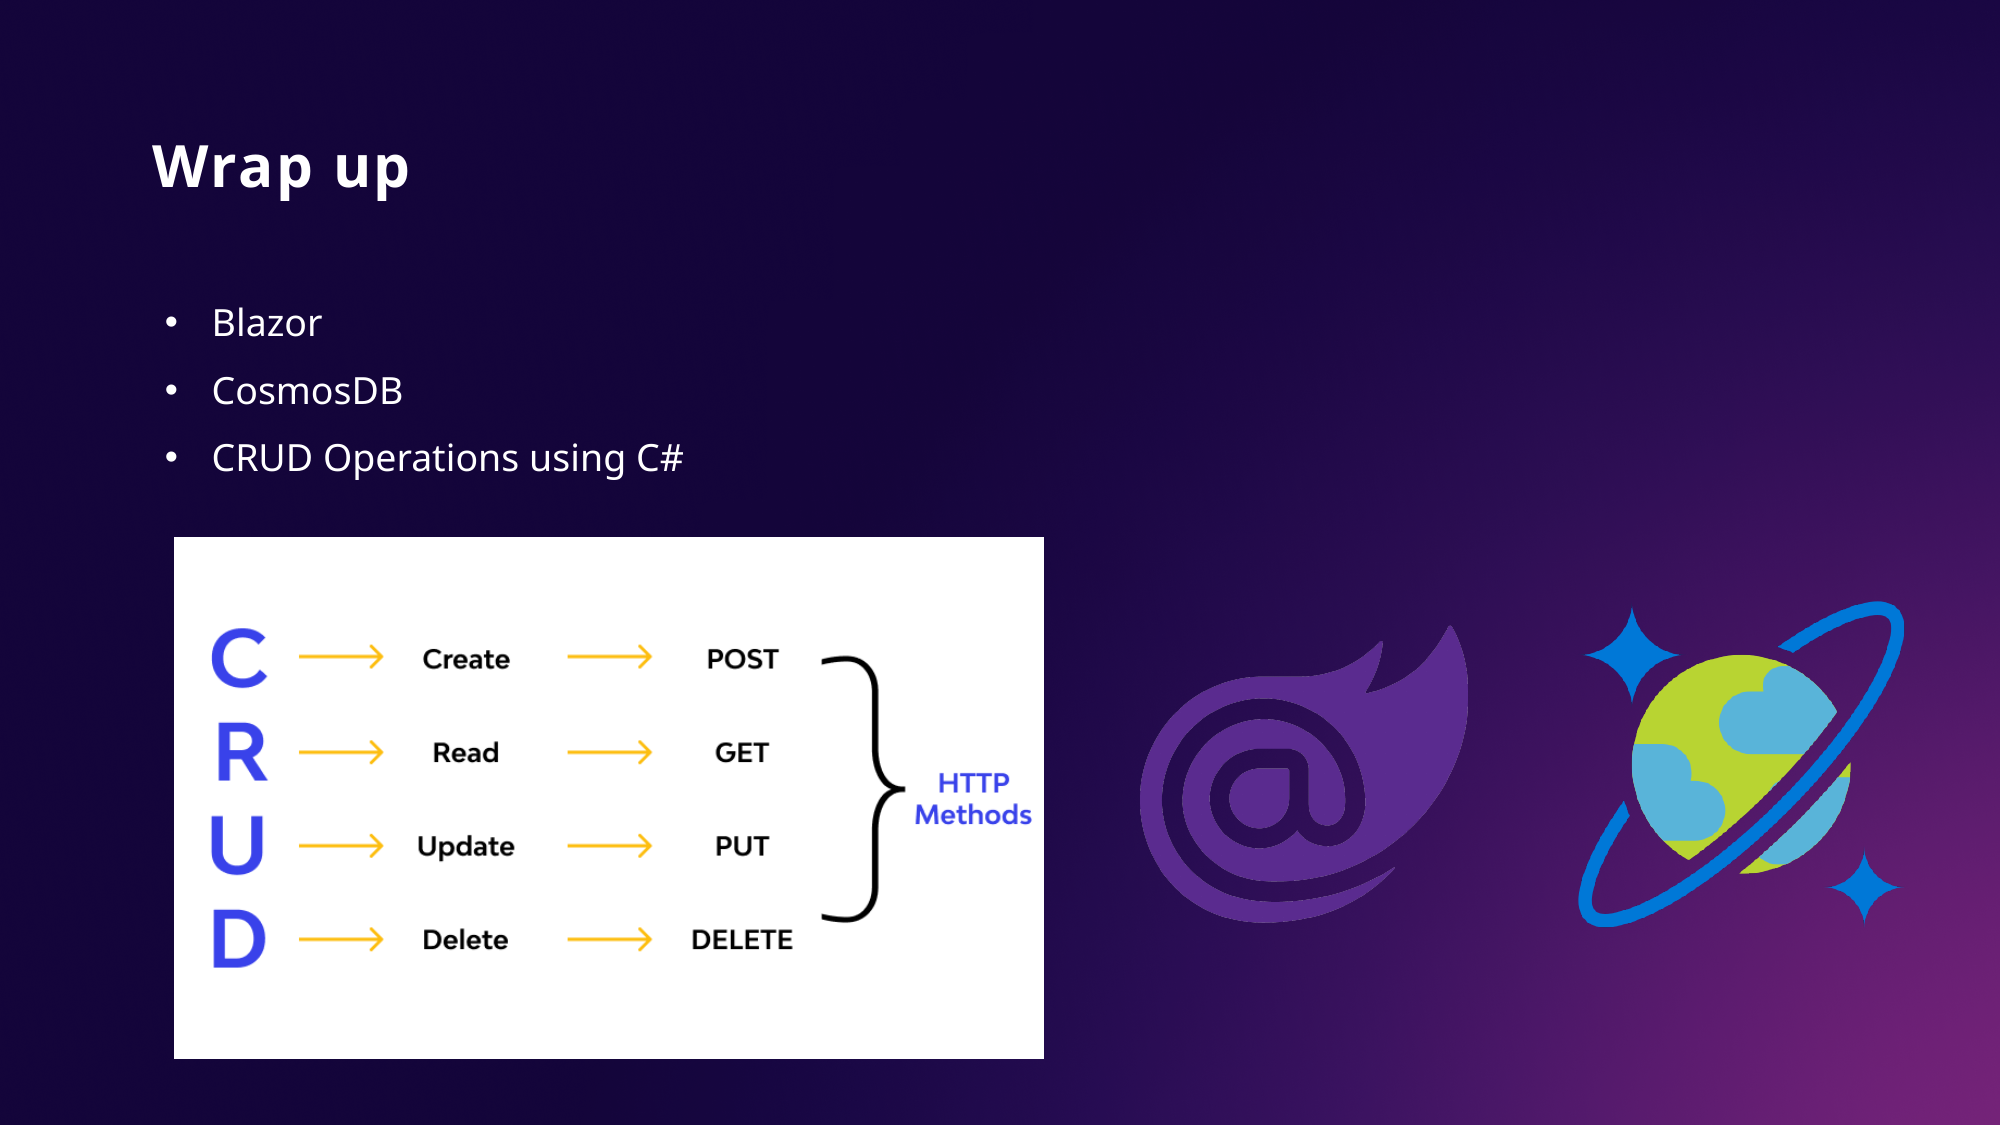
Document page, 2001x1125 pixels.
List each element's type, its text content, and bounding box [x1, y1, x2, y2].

title Wrap up [137, 59, 1863, 278]
picture [0, 0, 2000, 1125]
text_box Blazor CosmosDB CRUD Operations using C# [150, 269, 1893, 554]
